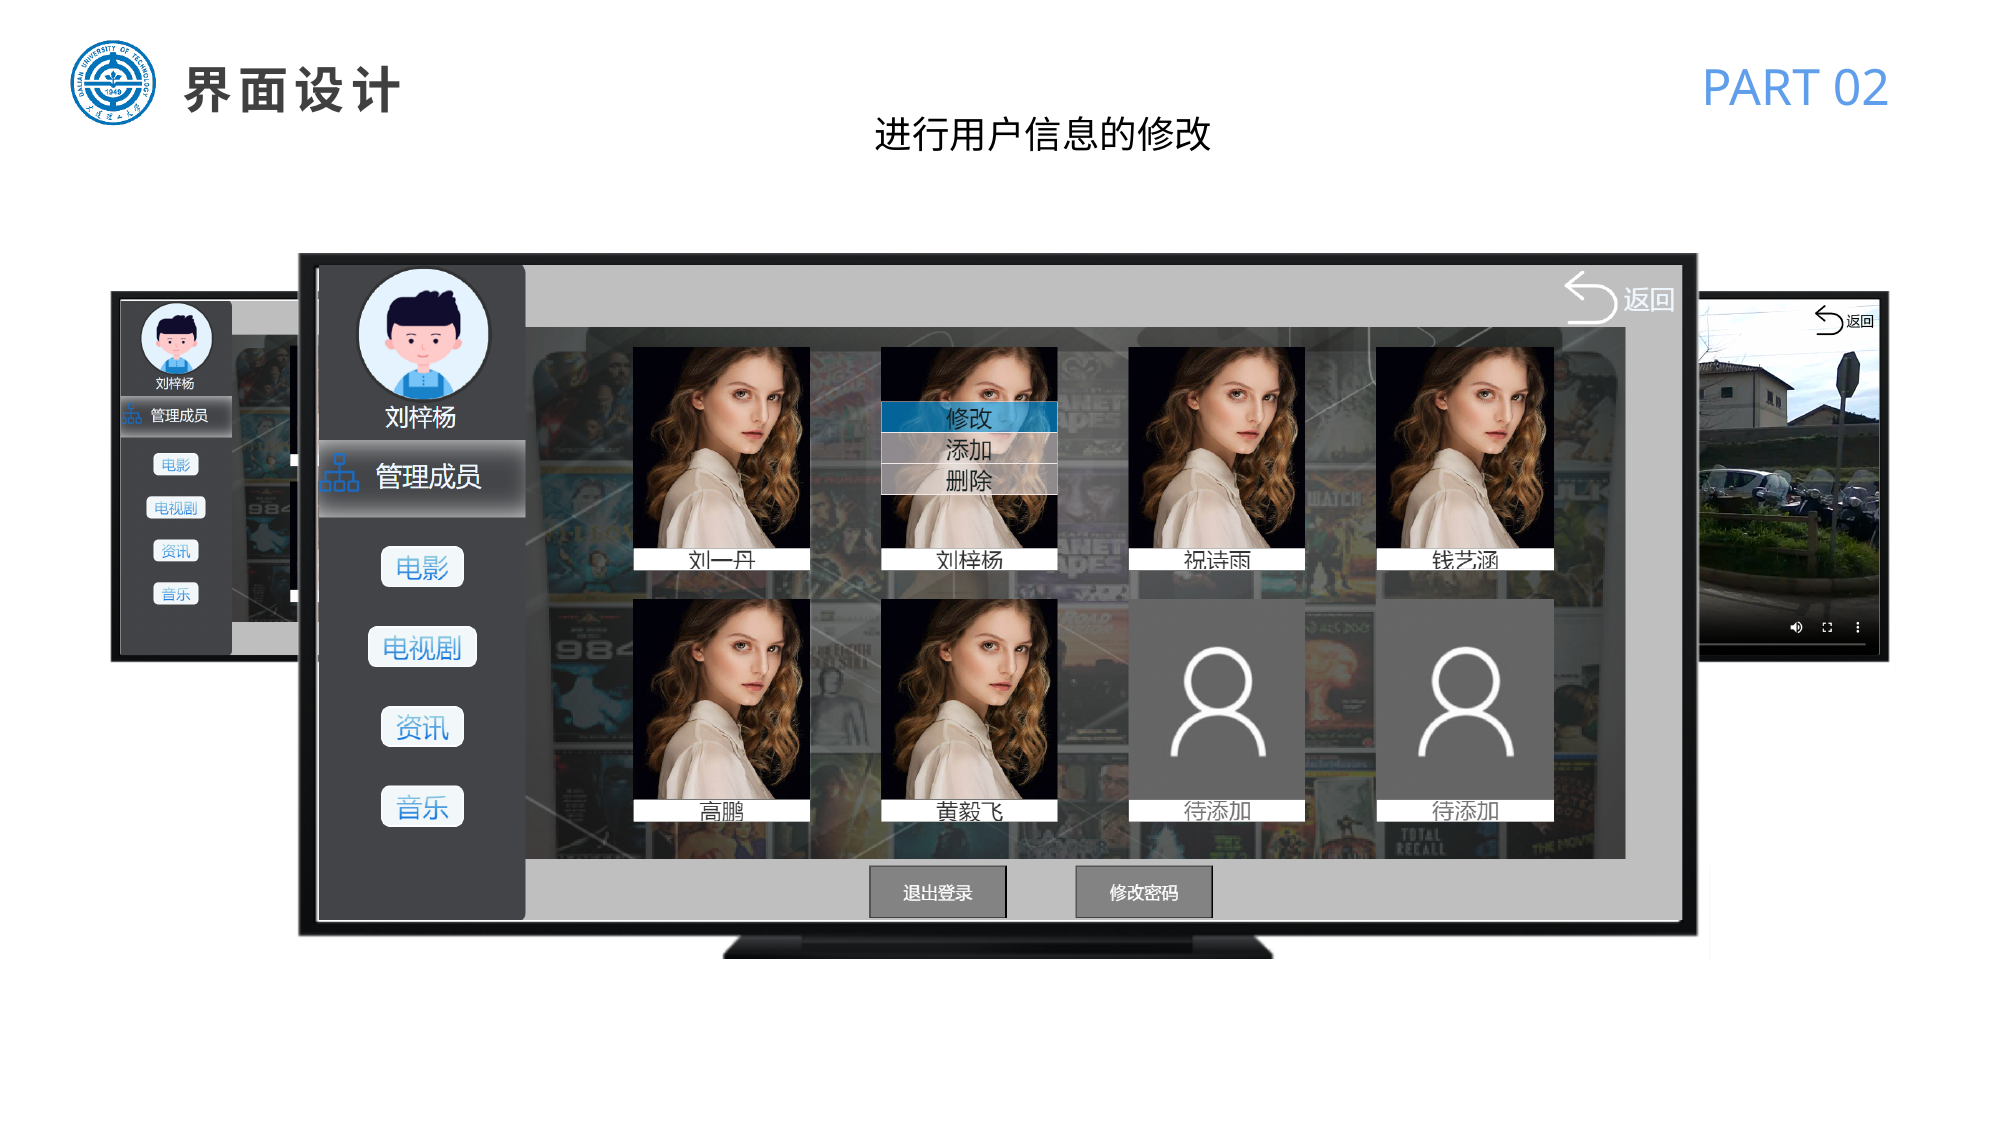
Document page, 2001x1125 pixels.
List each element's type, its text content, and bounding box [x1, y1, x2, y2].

picture [105, 253, 1896, 959]
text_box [120, 301, 289, 655]
text_box 进行用户信息的修改 [860, 137, 1228, 164]
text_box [64, 33, 1905, 137]
